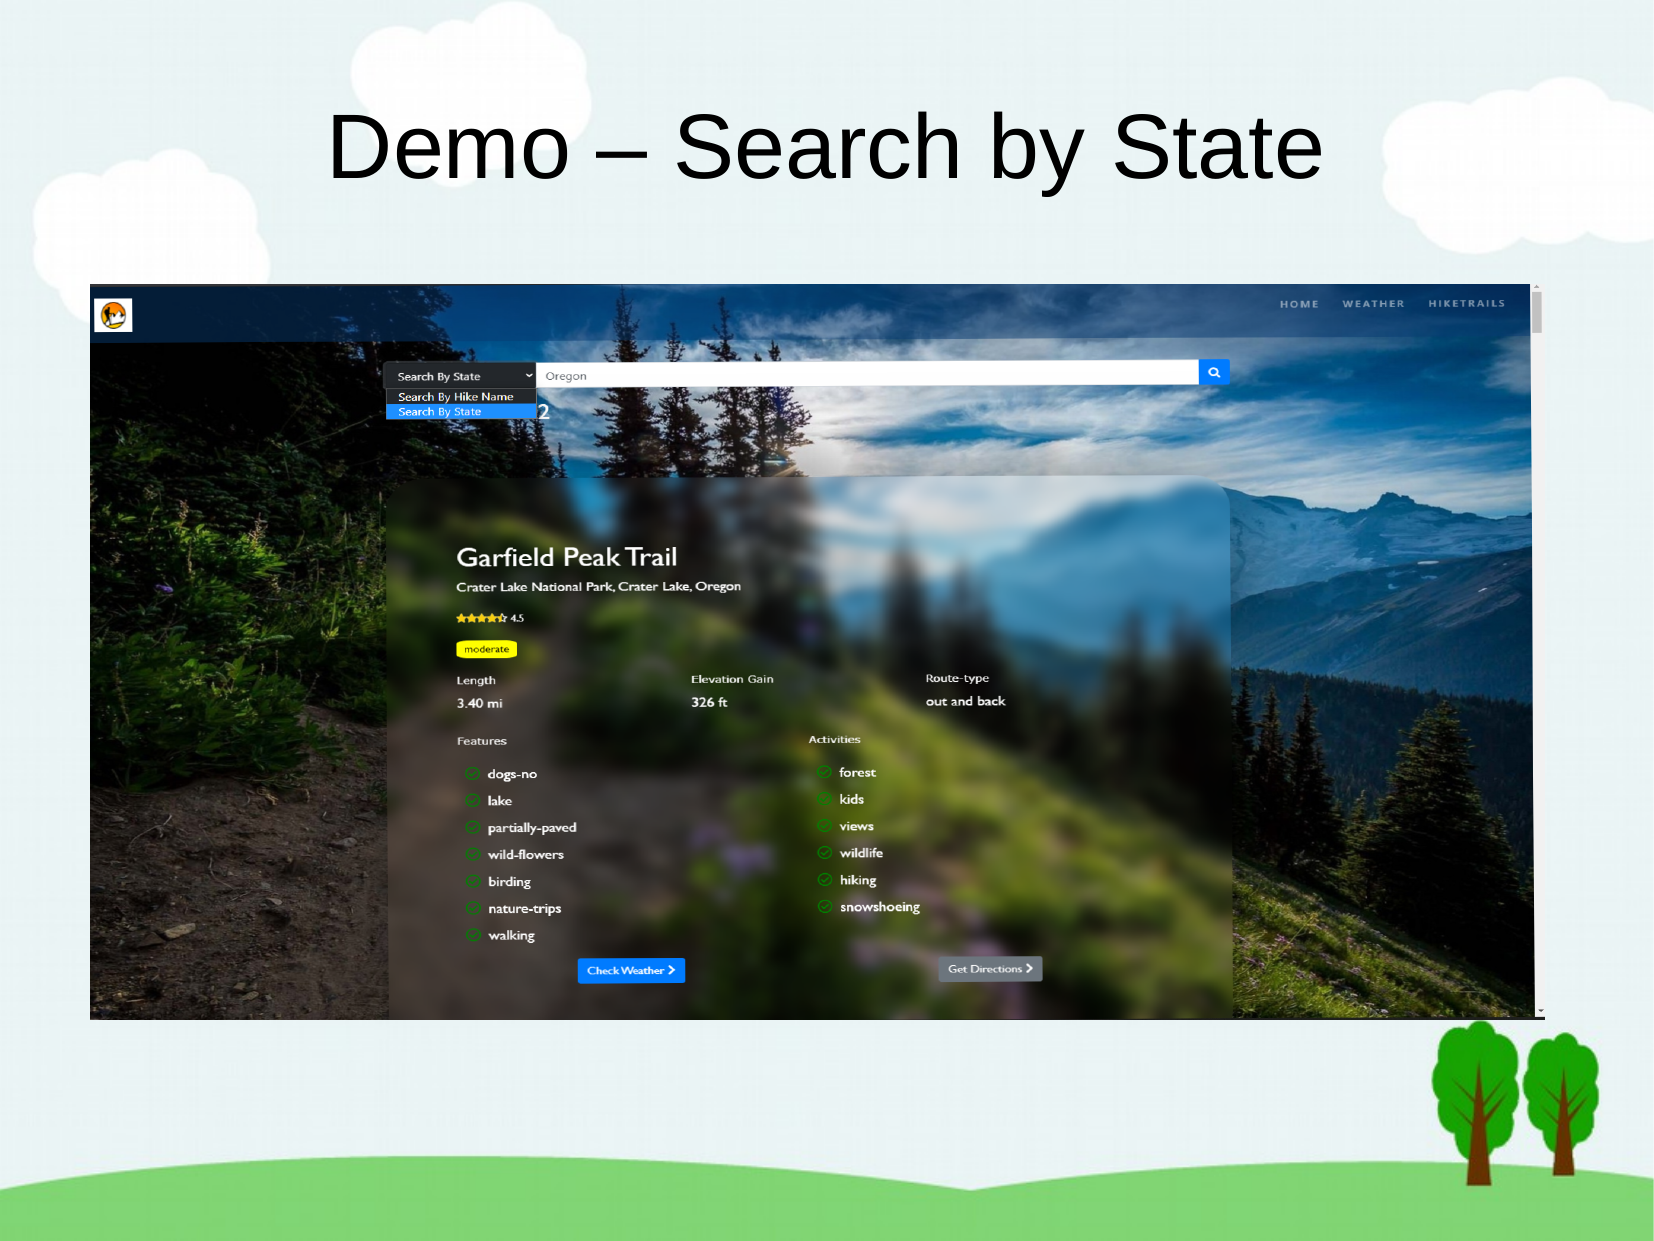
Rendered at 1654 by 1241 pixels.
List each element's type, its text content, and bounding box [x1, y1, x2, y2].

picture [0, 0, 1654, 1241]
text_box Demo – Search by State [82, 44, 1571, 252]
